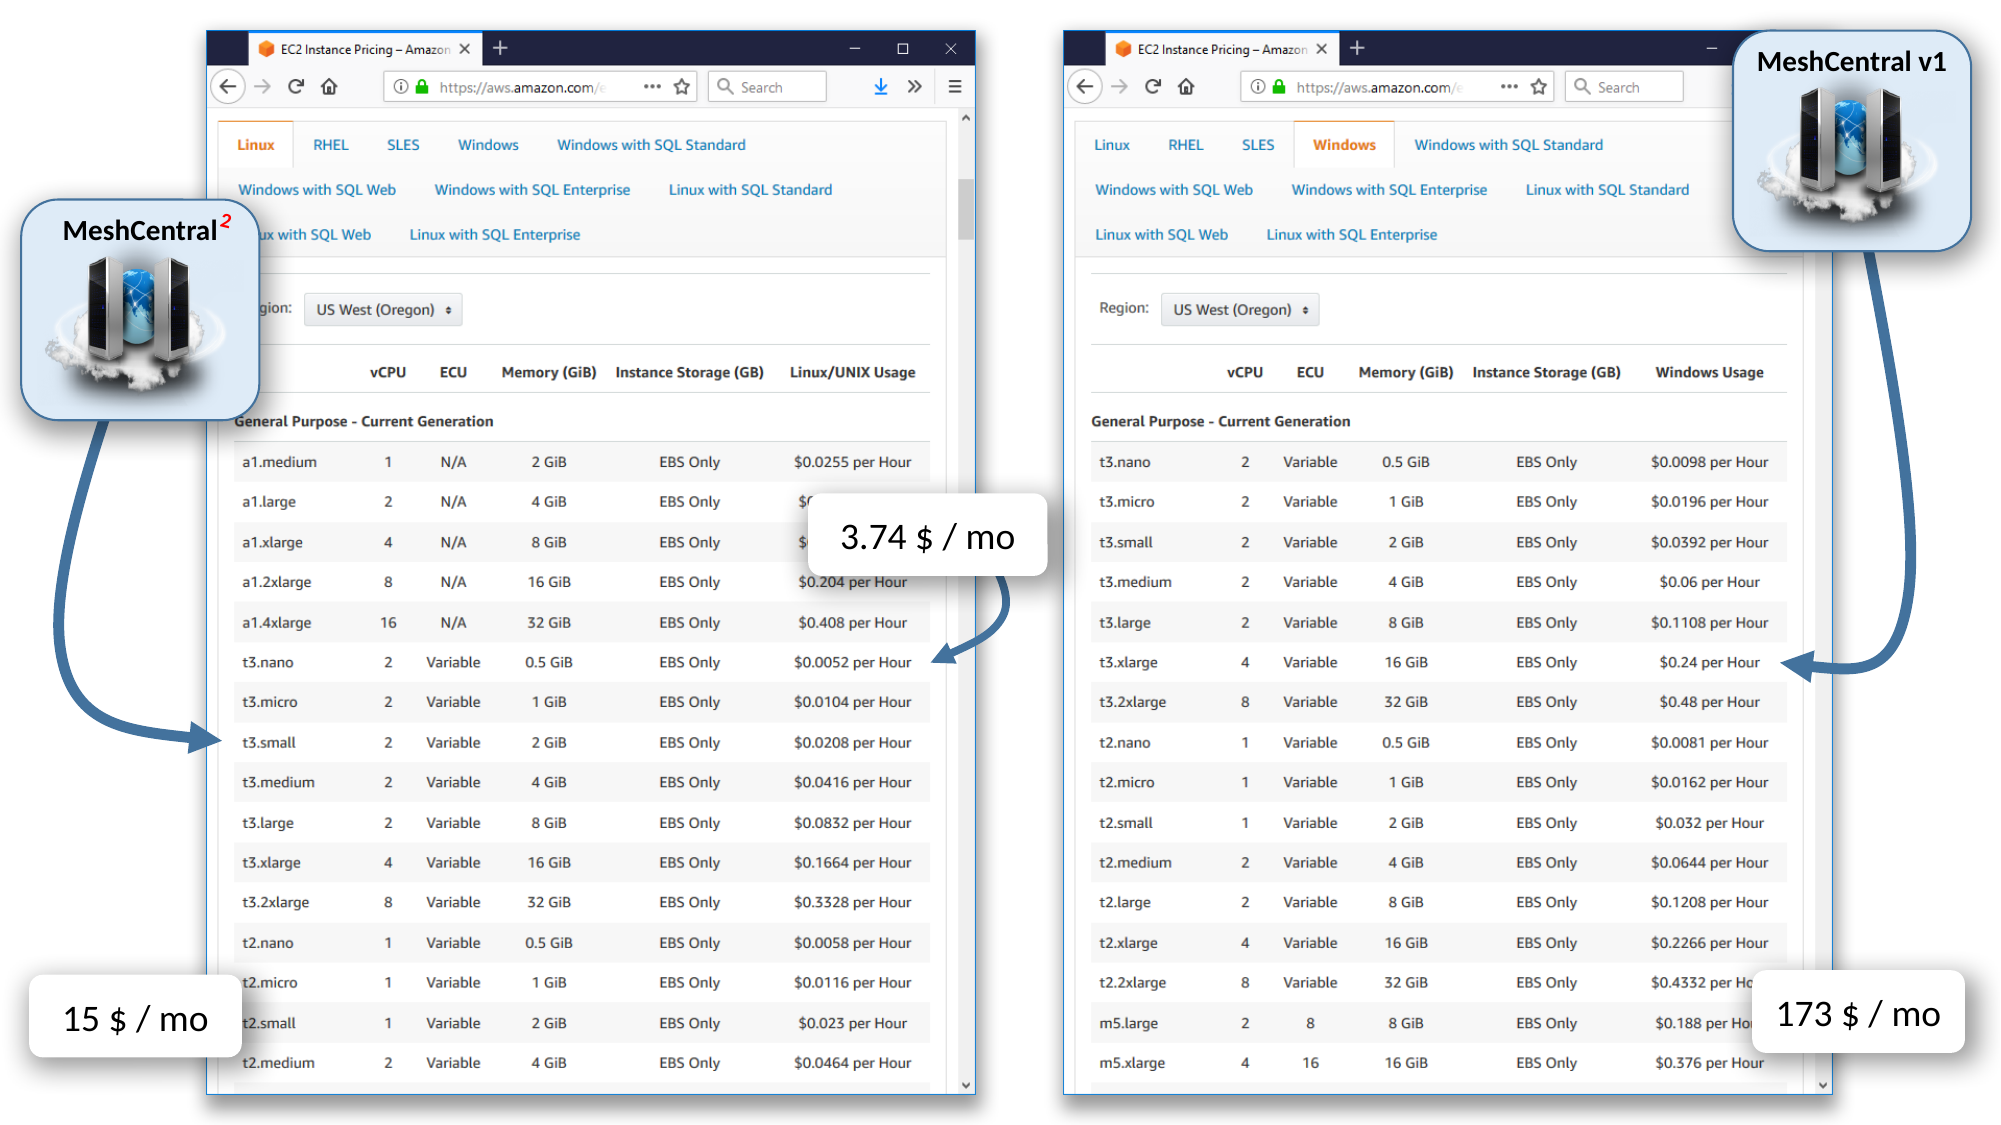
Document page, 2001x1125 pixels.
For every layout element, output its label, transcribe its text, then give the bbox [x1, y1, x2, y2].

text_box [975, 608, 1007, 643]
text_box [57, 455, 206, 741]
text_box 15 $ / mo [28, 973, 206, 1059]
text_box 173 $ / mo [1833, 969, 1966, 1054]
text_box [21, 199, 260, 439]
picture [206, 30, 976, 1095]
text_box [1732, 30, 1972, 270]
text_box 3.74 $ / mo [975, 492, 1049, 577]
picture [1063, 30, 1833, 1095]
text_box [1833, 284, 1912, 670]
